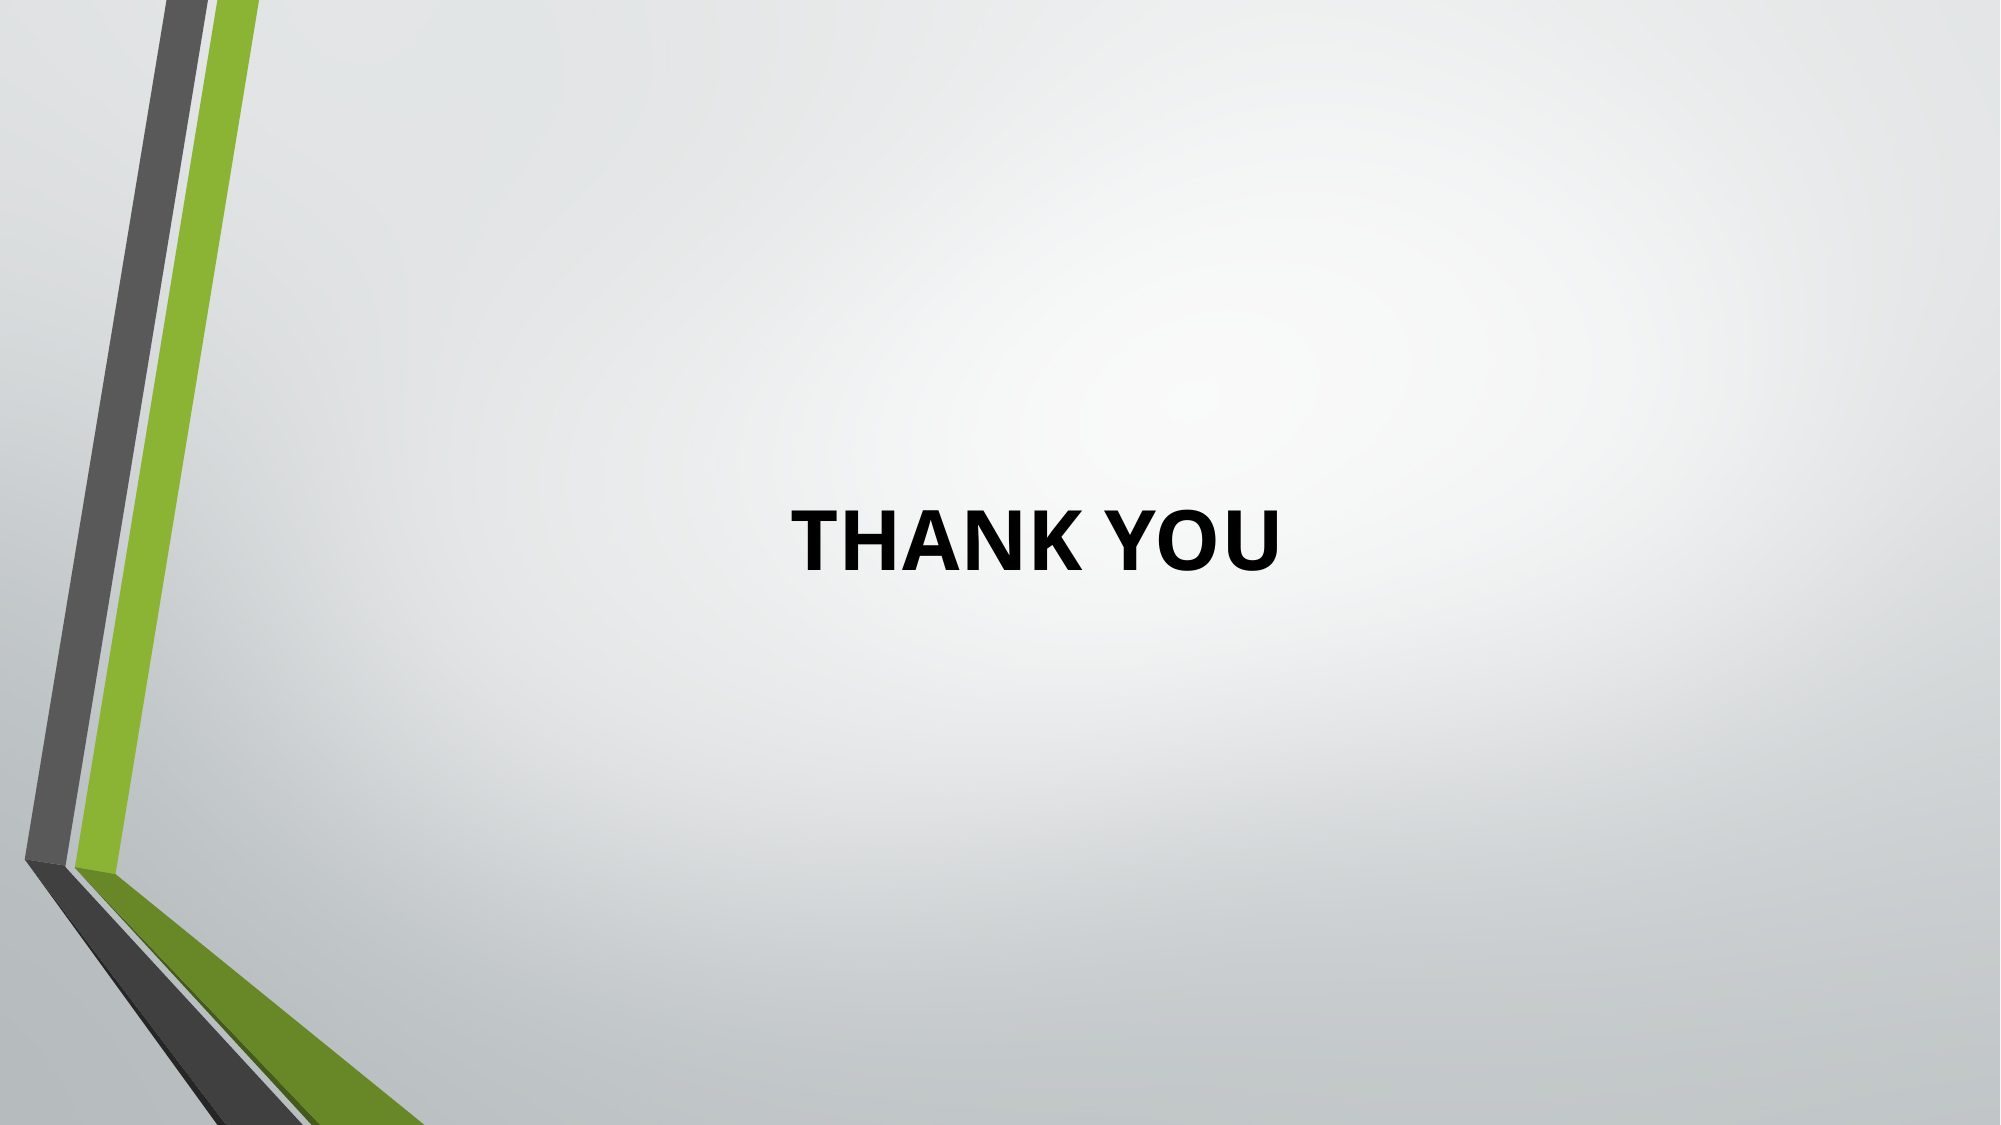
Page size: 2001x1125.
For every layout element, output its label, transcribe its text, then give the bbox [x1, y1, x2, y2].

text_box THANK YOU [463, 479, 1612, 595]
